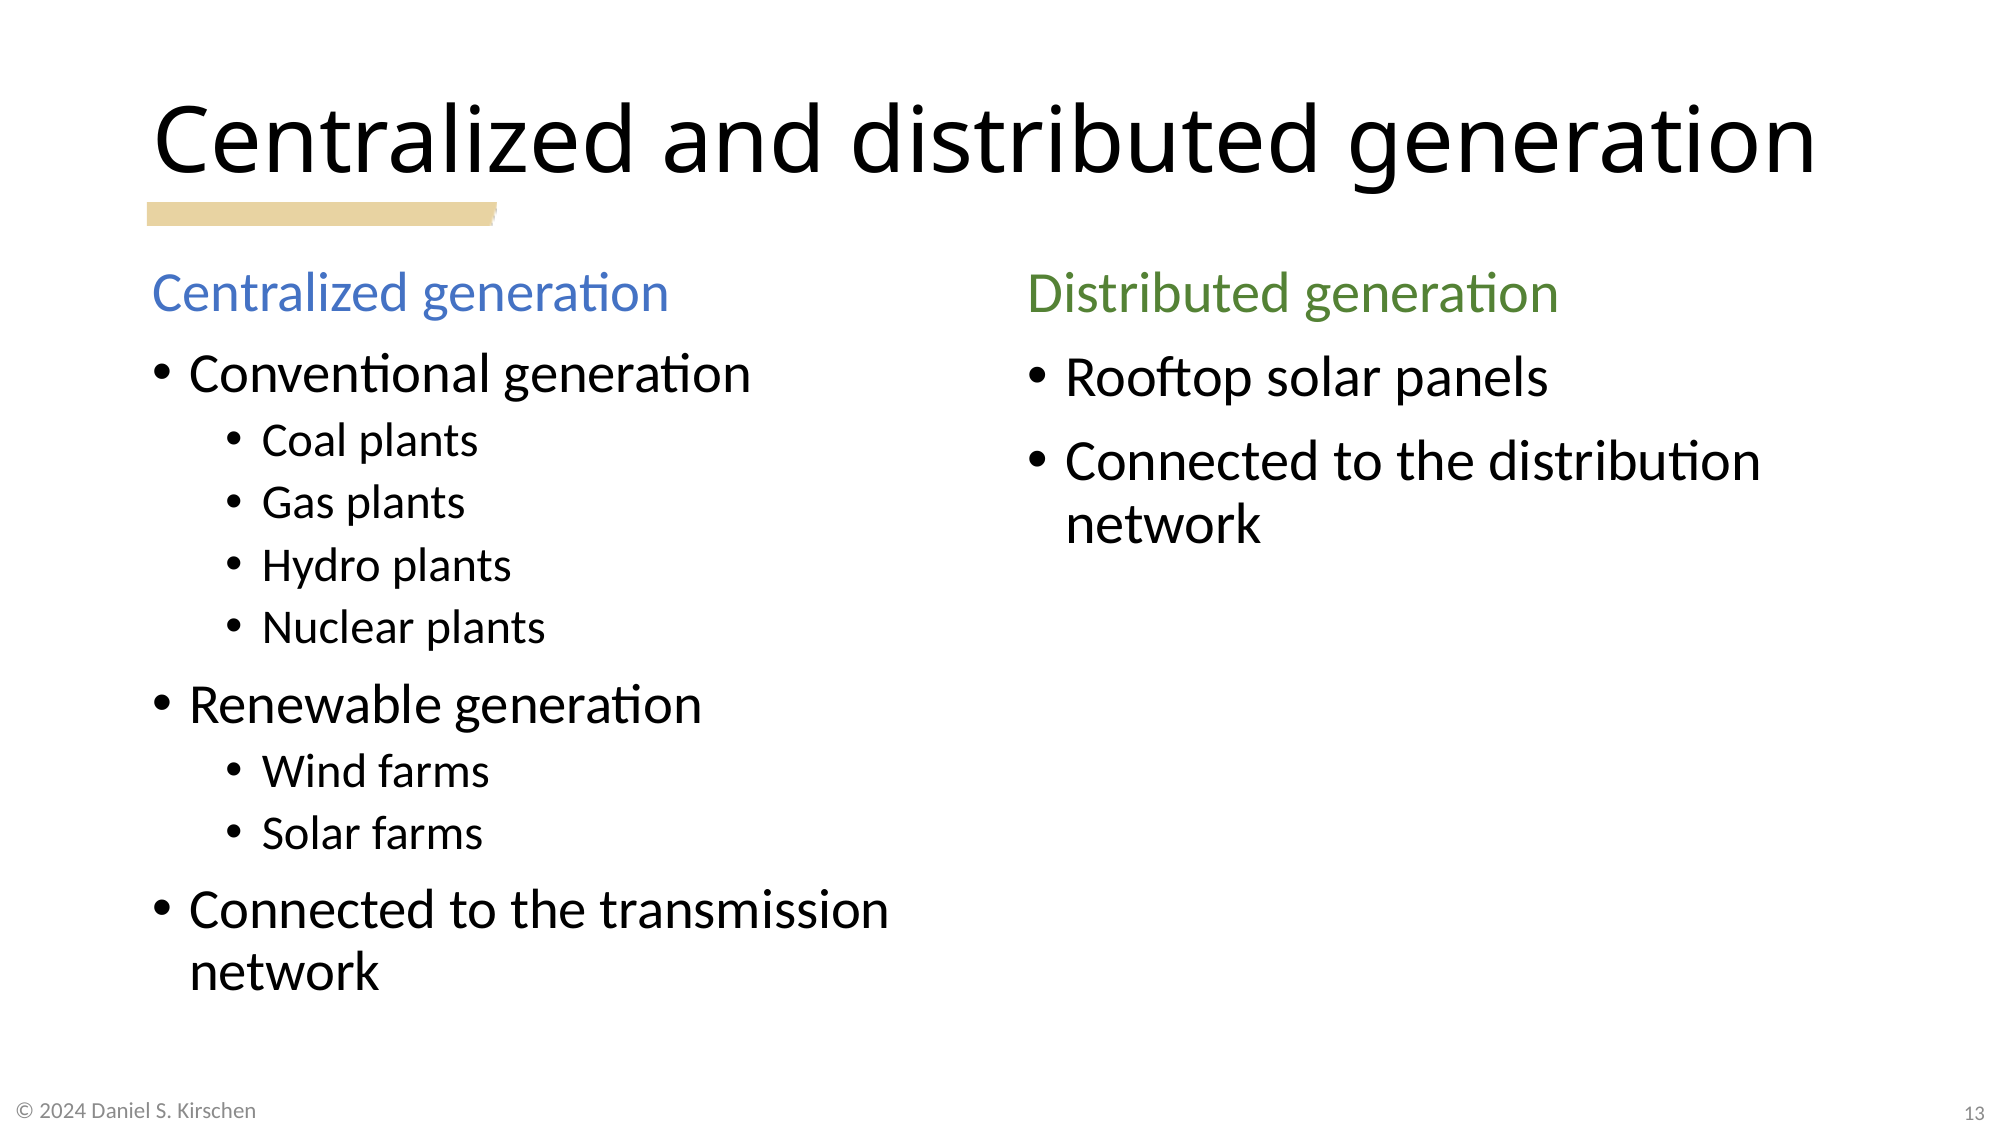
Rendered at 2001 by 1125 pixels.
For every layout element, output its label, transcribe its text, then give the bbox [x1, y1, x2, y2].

list Centralized generation Conventional generation Coal plants Gas plants Hydro plants Nuclear plants Renewable generation Wind farms Solar farms Connected to the transmission network [137, 255, 984, 1016]
list Distributed generation Rooftop solar panels Connected to the distribution network [1012, 255, 1863, 1016]
slide_number 13 [1550, 1088, 2000, 1125]
slide_number © 2024 Daniel S. Kirschen [0, 1079, 484, 1125]
title Centralized and distributed generation [137, 59, 1863, 226]
